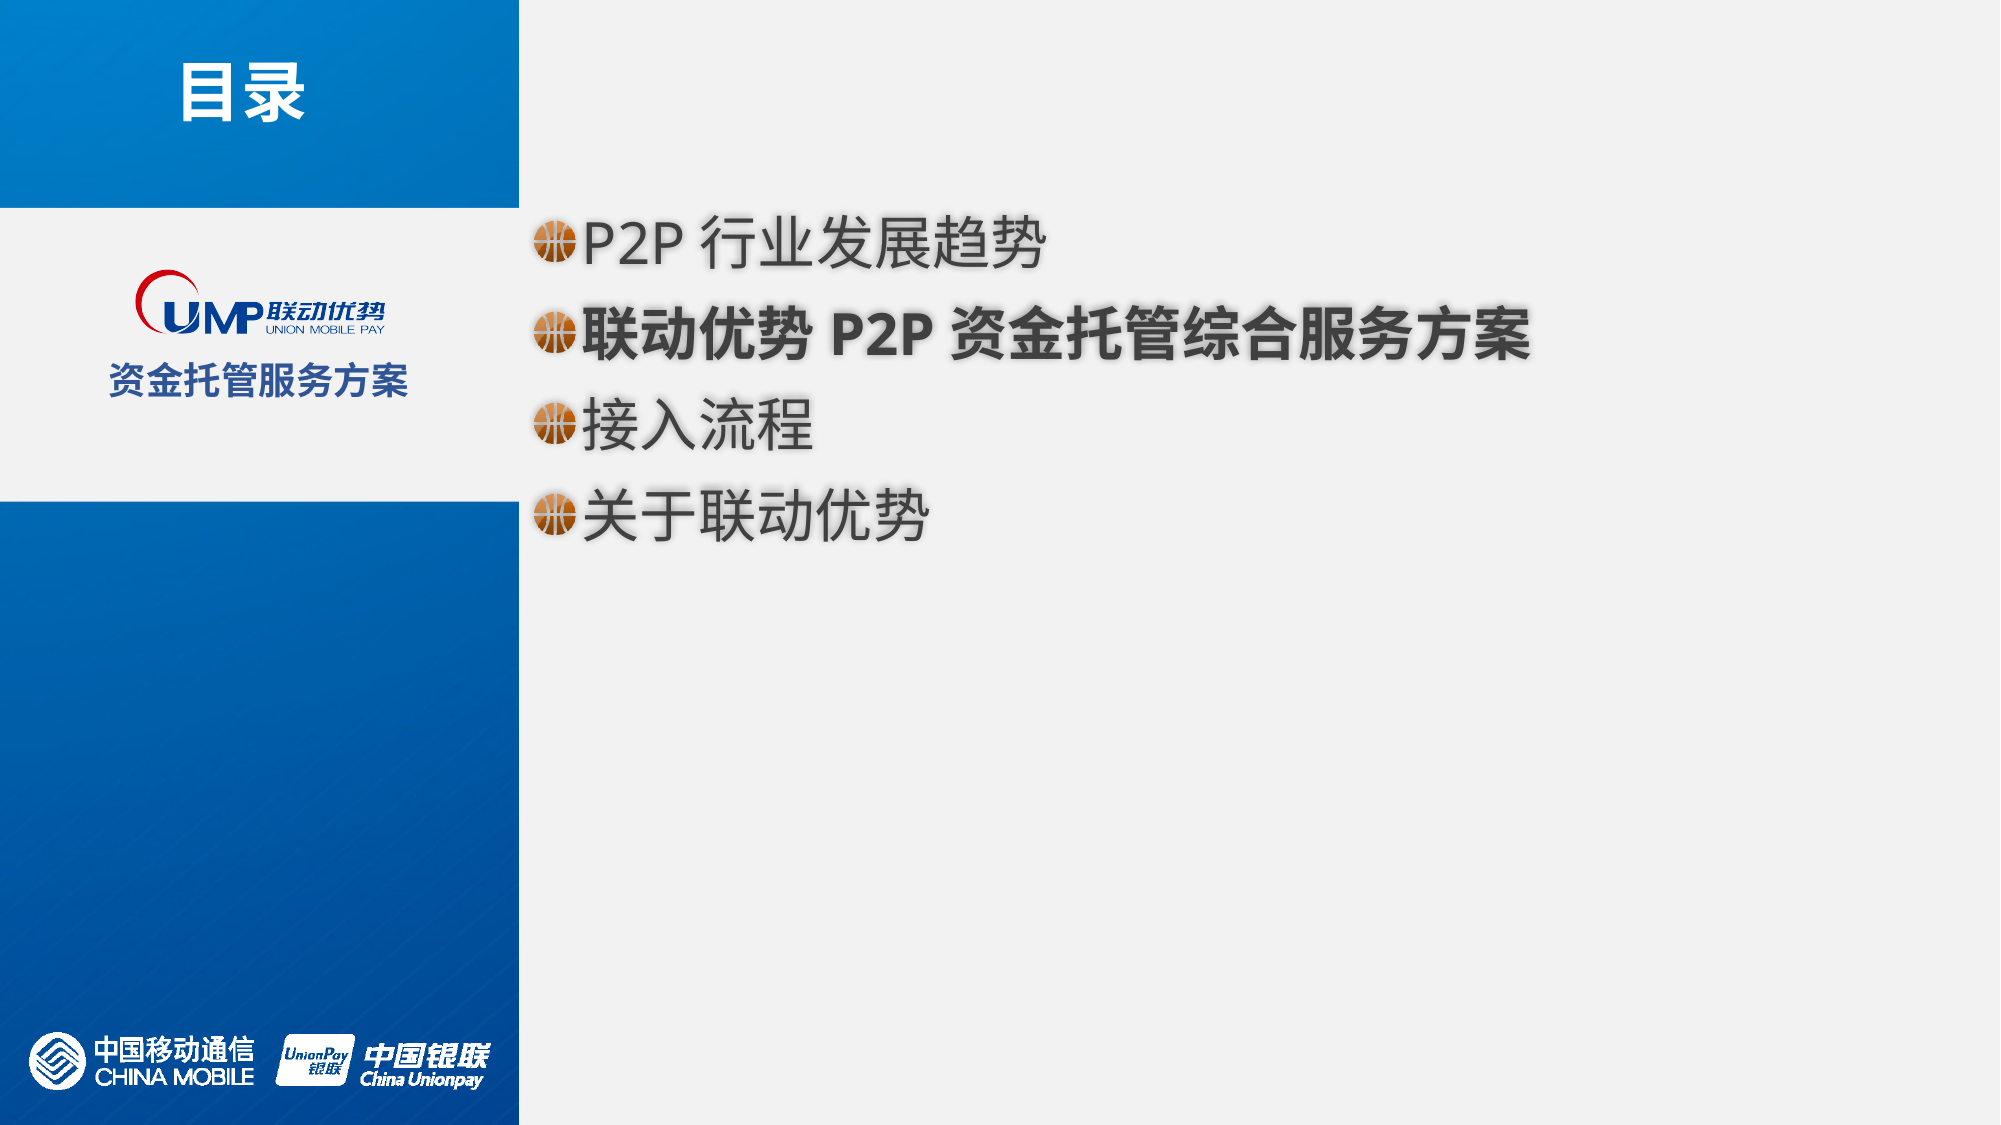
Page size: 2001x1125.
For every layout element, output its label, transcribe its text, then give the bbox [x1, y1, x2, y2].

picture [0, 502, 519, 1125]
picture [129, 265, 391, 338]
picture [534, 220, 576, 262]
picture [534, 402, 576, 444]
picture [0, 0, 519, 207]
text_box P2P行业发展趋势 联动优势P2P资金托管综合服务方案 接入流程 关于联动优势 [520, 177, 1785, 557]
text_box 目录 [159, 51, 426, 175]
picture [534, 311, 576, 353]
picture [534, 493, 576, 535]
